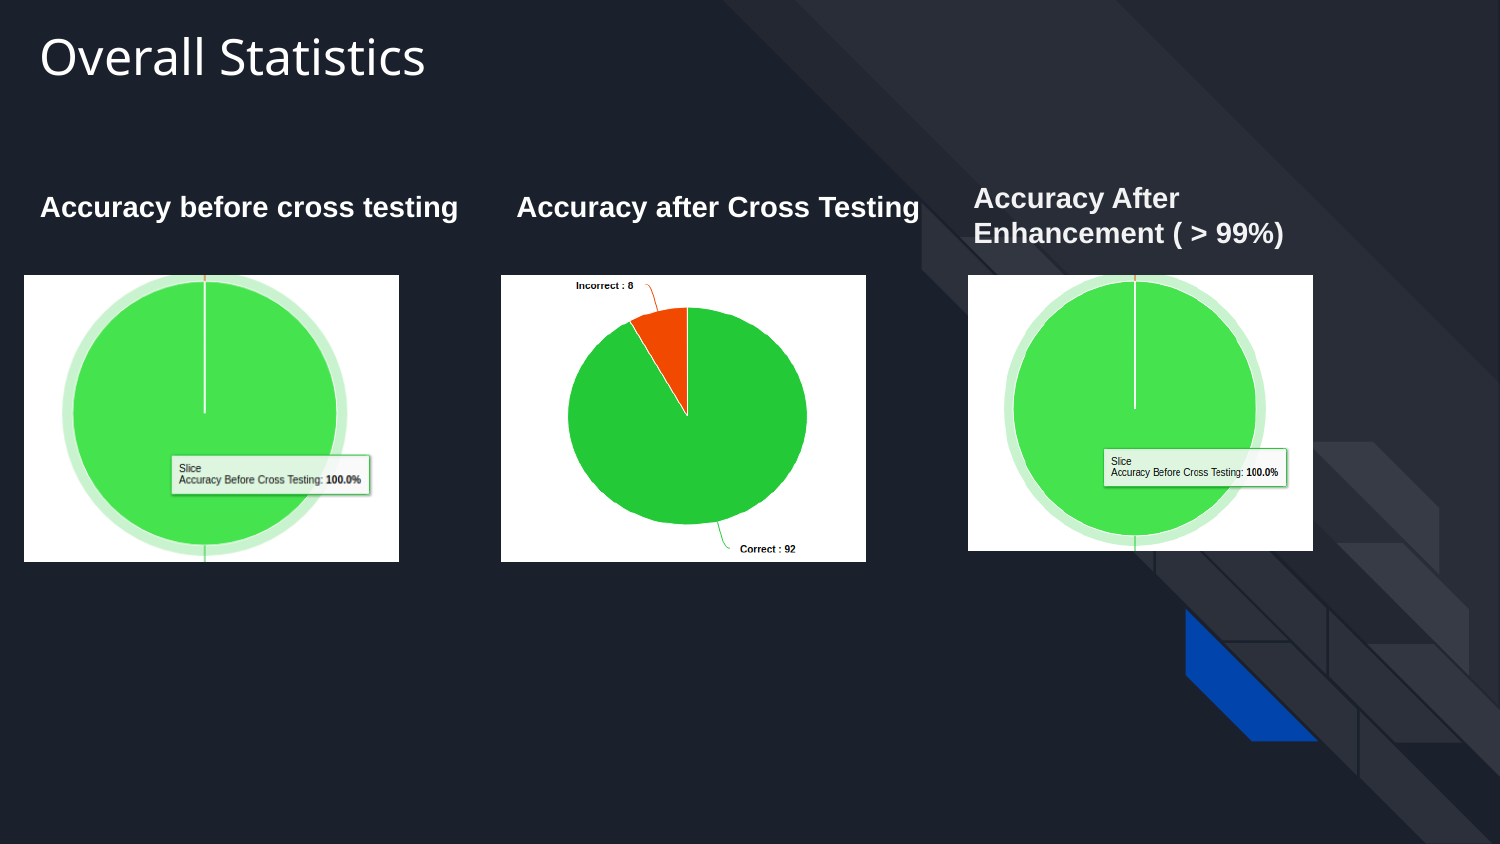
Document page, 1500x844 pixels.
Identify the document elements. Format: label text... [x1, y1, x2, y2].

picture [967, 274, 1313, 551]
picture [24, 274, 399, 562]
picture [501, 274, 866, 562]
text_box Accuracy before cross testing [24, 173, 524, 264]
text_box Accuracy after Cross Testing [501, 173, 1074, 240]
text_box Accuracy After Enhancement ( > 99%) [958, 164, 1323, 201]
title Overall Statistics [24, 10, 1180, 91]
